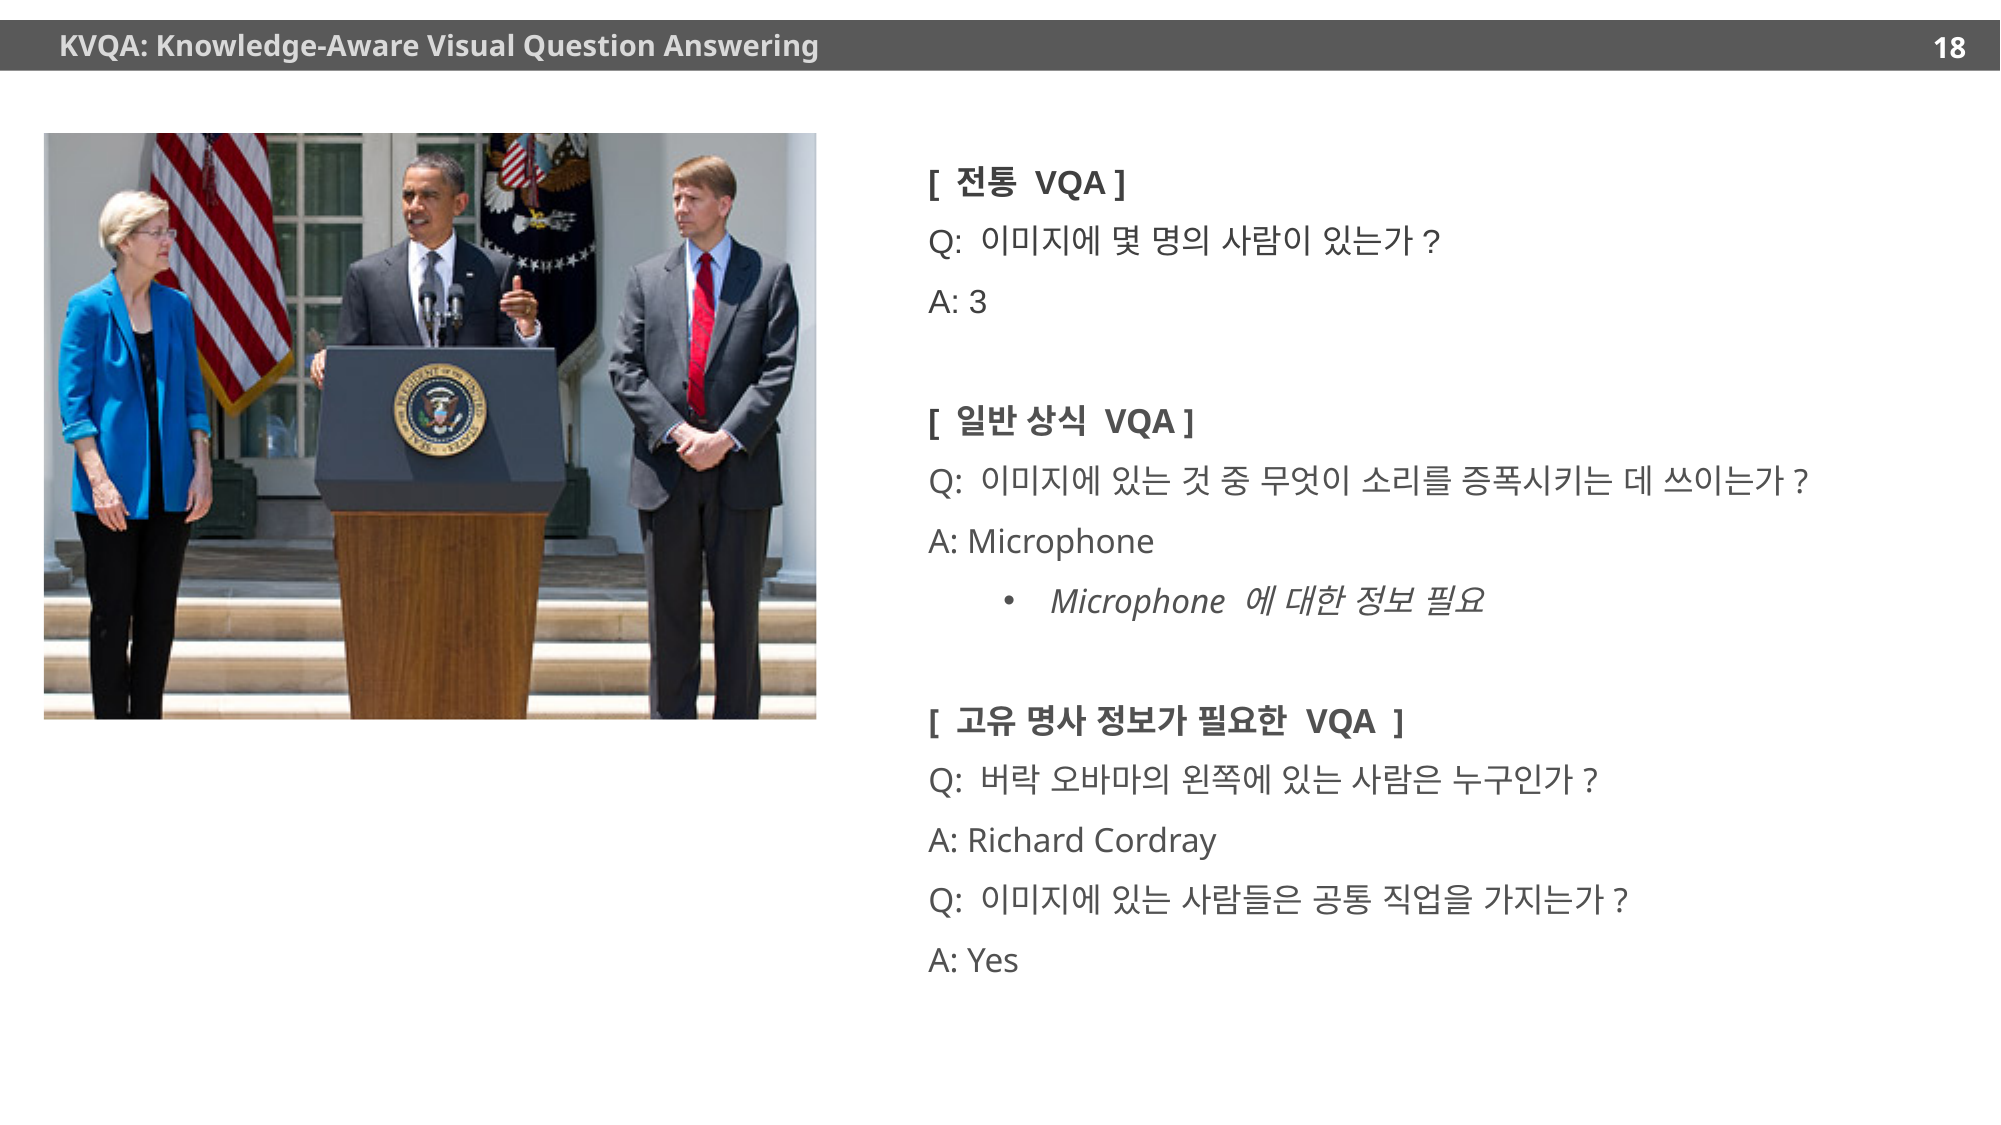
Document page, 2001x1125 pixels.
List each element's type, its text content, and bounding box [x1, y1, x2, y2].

text_box [ 전통 VQA ] Q: 이미지에 몇 명의 사람이 있는가? A: 3 [ 일반 상식 VQA ] Q: 이미지에 있는 것 중 무엇이 소리를 증폭시키는 데 쓰이는가? A: Microphone Microphone 에 대한 정보 필요 [ 고유 명사 정보가 필요한 VQA ] Q: 버락 오바마의 왼쪽에 있는 사람은 누구인가? A: Richard Cordray Q: 이미지에 있는 사람들은 공통 직업을 가지는가? A: Yes [913, 133, 1914, 987]
text_box [1982, 19, 2000, 72]
text_box 18 [1531, 19, 1982, 79]
text_box [0, 19, 1531, 72]
text_box KVQA: Knowledge-Aware Visual Question Answering [43, 20, 853, 70]
picture [43, 133, 817, 720]
